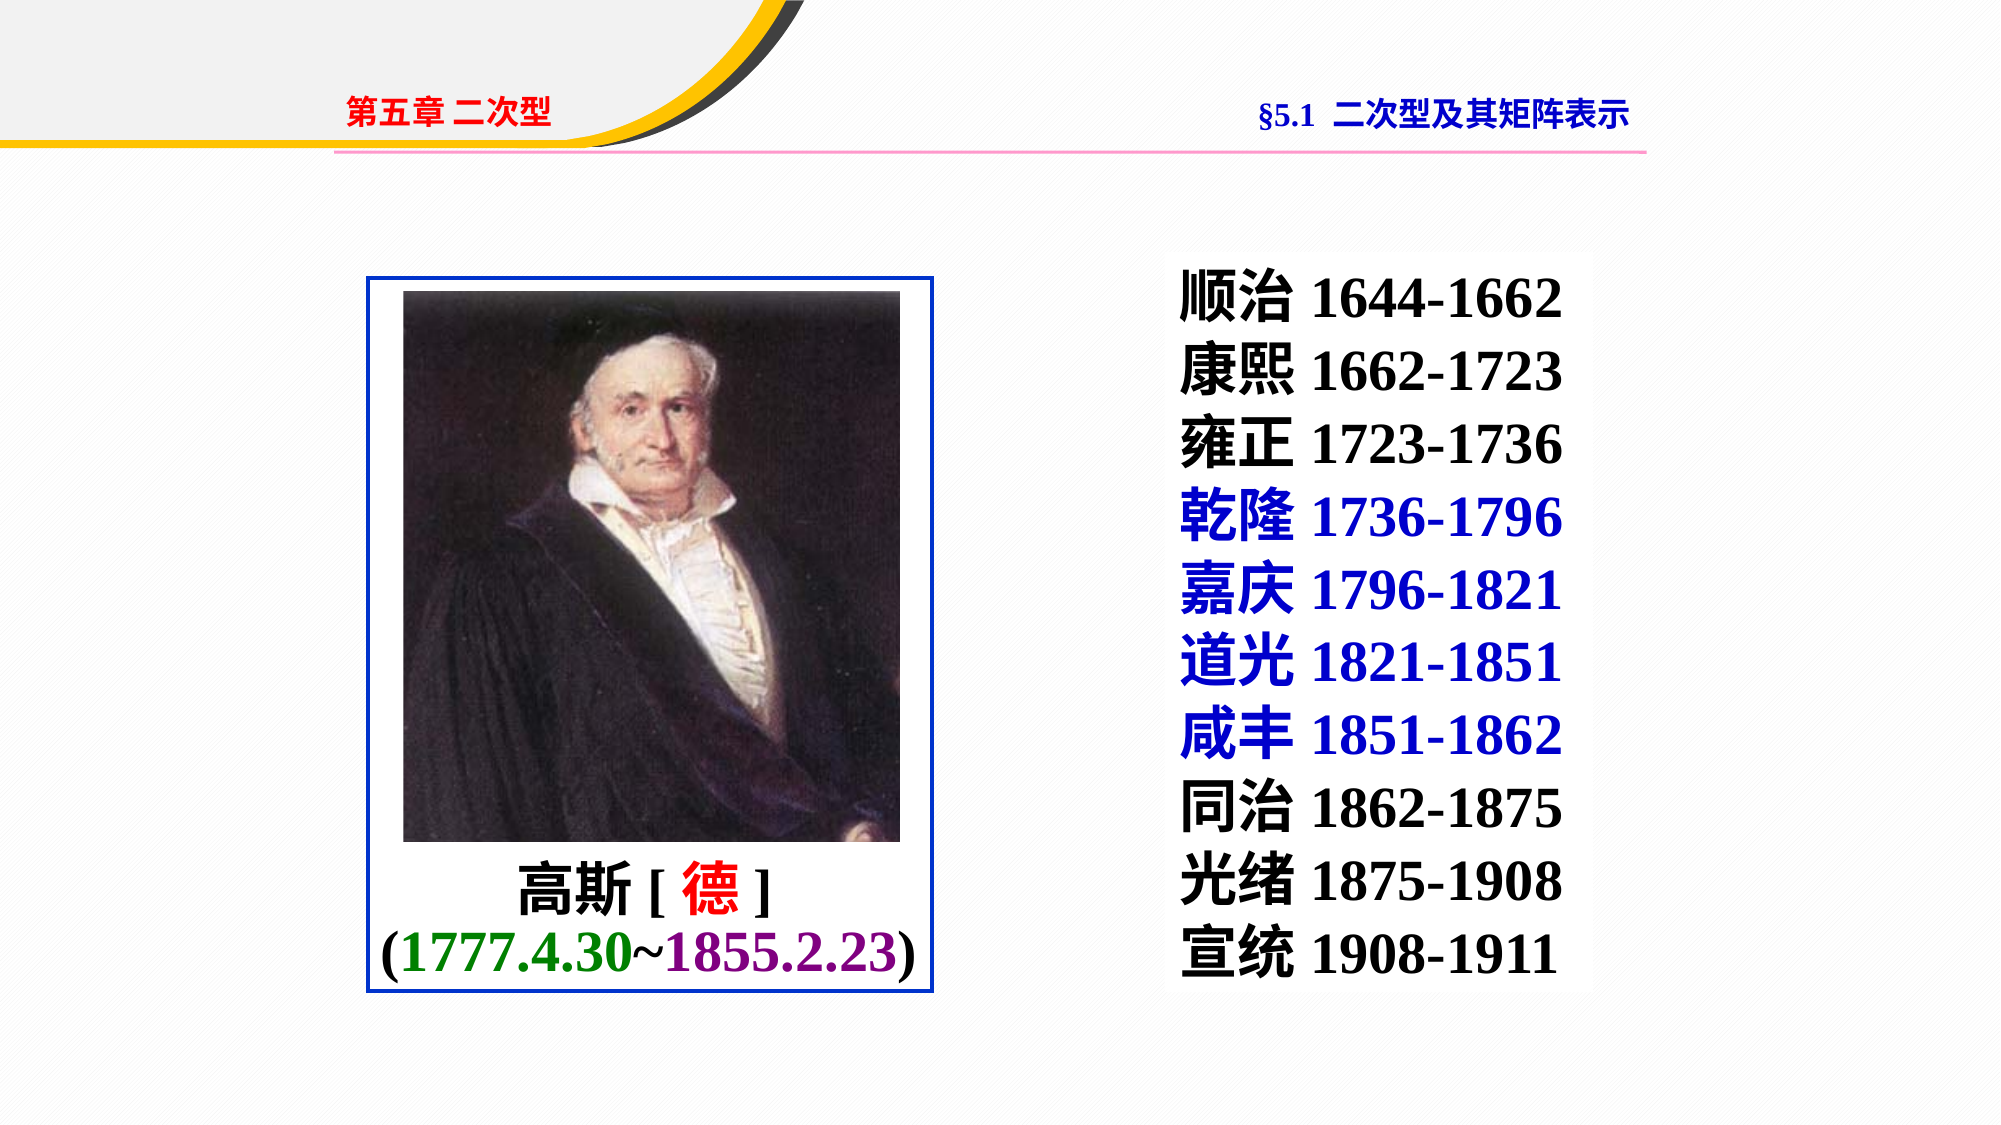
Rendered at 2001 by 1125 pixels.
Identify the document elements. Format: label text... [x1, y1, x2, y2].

picture [403, 291, 900, 842]
text_box 第五章 二次型 [331, 83, 576, 139]
text_box (1777.4.30~1855.2.23) [365, 906, 947, 991]
text_box 顺治1644-1662 康熙1662-1723 雍正1723-1736 乾隆1736-1796 嘉庆1796-1821 道光1821-1851 咸丰1851-1862 同治1862-1875 光绪1875-1908 宣统1908-1911 [1164, 251, 1593, 993]
text_box [368, 277, 932, 906]
text_box §5.1 二次型及其矩阵表示 [1242, 86, 1654, 141]
text_box 高斯[德] [502, 844, 802, 906]
